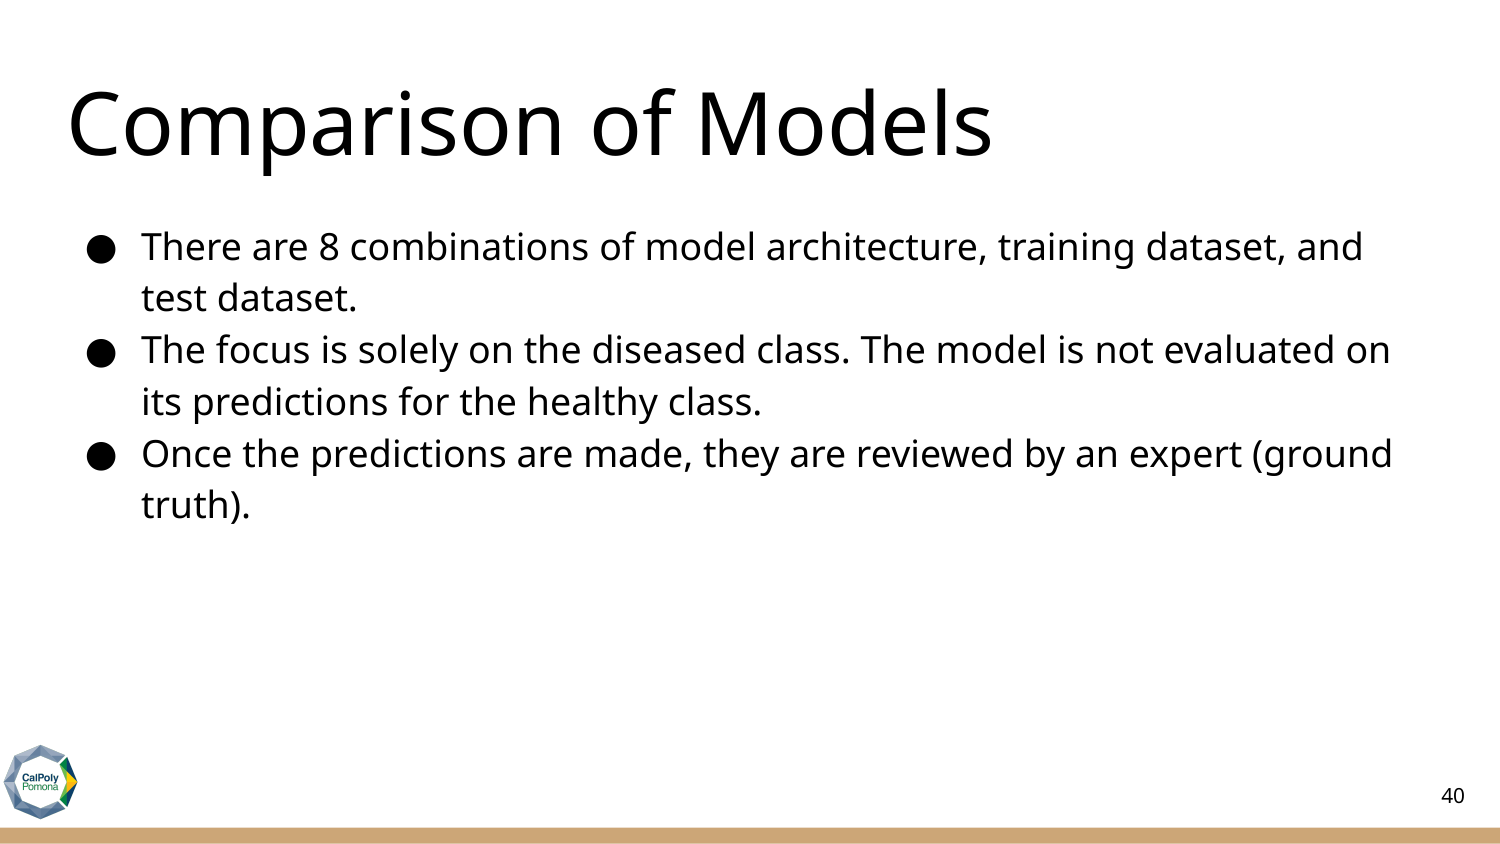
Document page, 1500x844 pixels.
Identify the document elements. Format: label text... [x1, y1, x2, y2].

title Comparison of Models [51, 51, 1449, 189]
slide_number 40 [1389, 764, 1480, 830]
picture [0, 742, 111, 822]
list There are 8 combinations of model architecture, training dataset, and test dataset. The focus is solely on the diseased class. The model is not evaluated on its predictions for the healthy class. Once the predictions are made, they are reviewed by an expert (ground truth). [51, 200, 1449, 752]
